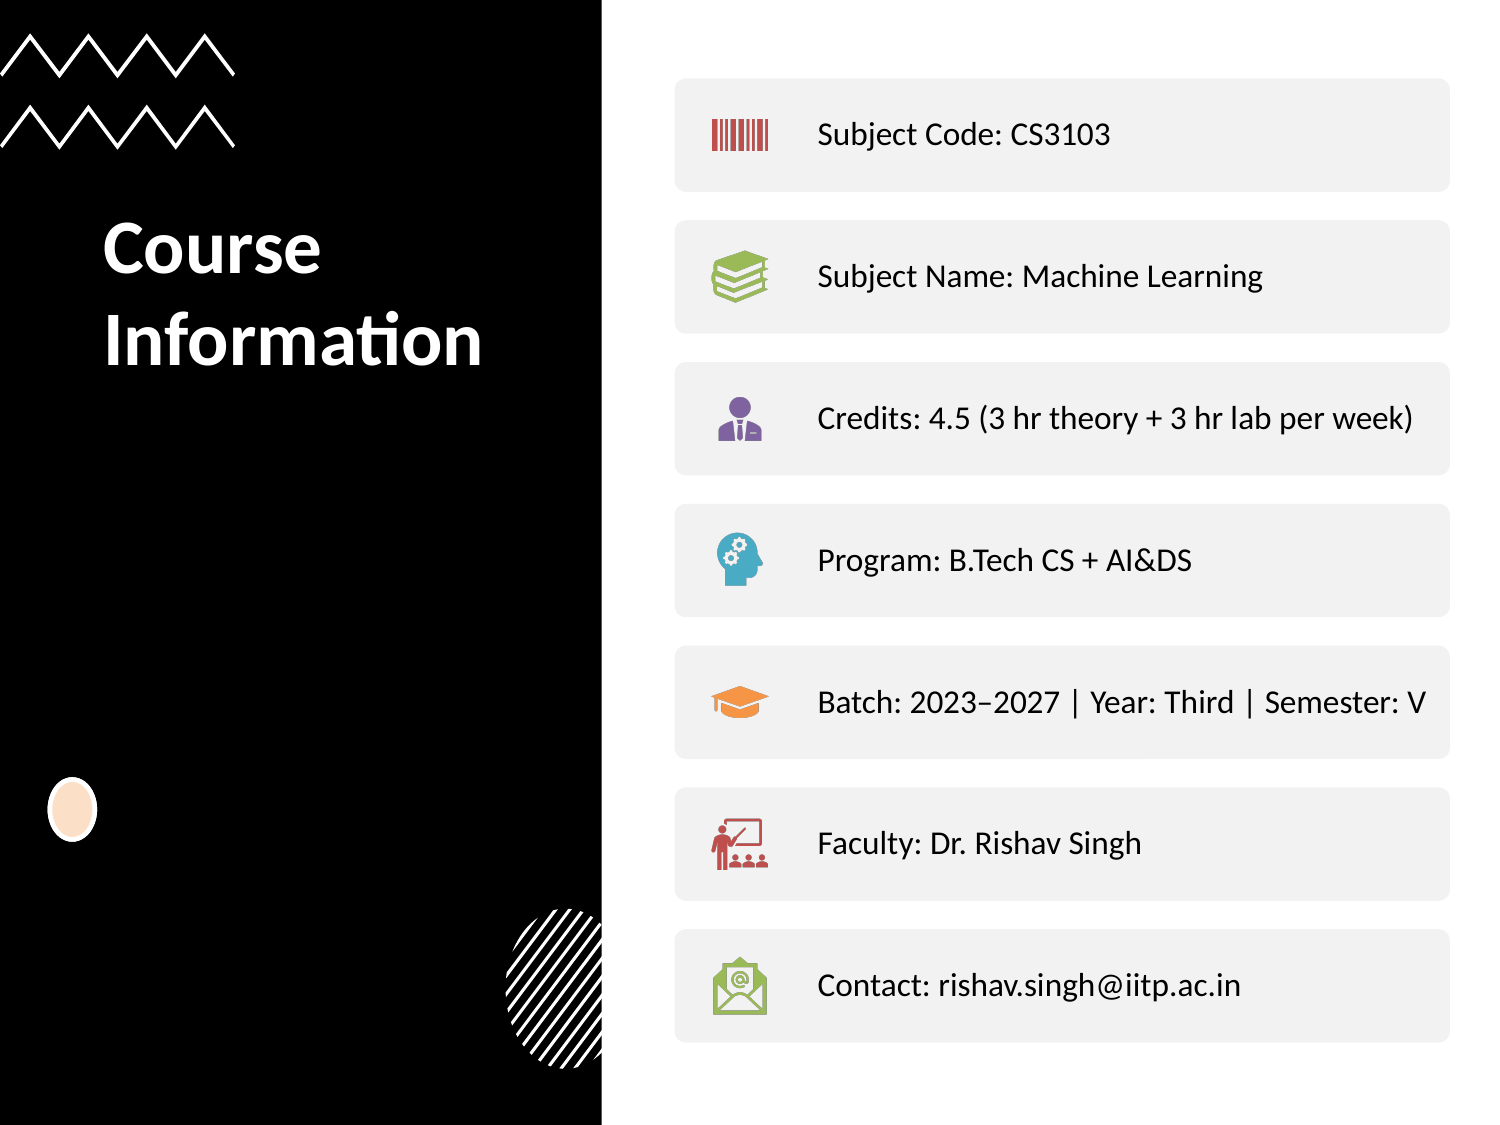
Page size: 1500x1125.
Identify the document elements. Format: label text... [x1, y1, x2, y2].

text_box [604, 0, 1500, 1125]
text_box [505, 908, 626, 1069]
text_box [0, 33, 236, 150]
text_box [47, 777, 97, 842]
text_box [0, 0, 604, 1125]
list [674, 78, 1451, 1043]
title Course Information [103, 196, 497, 892]
